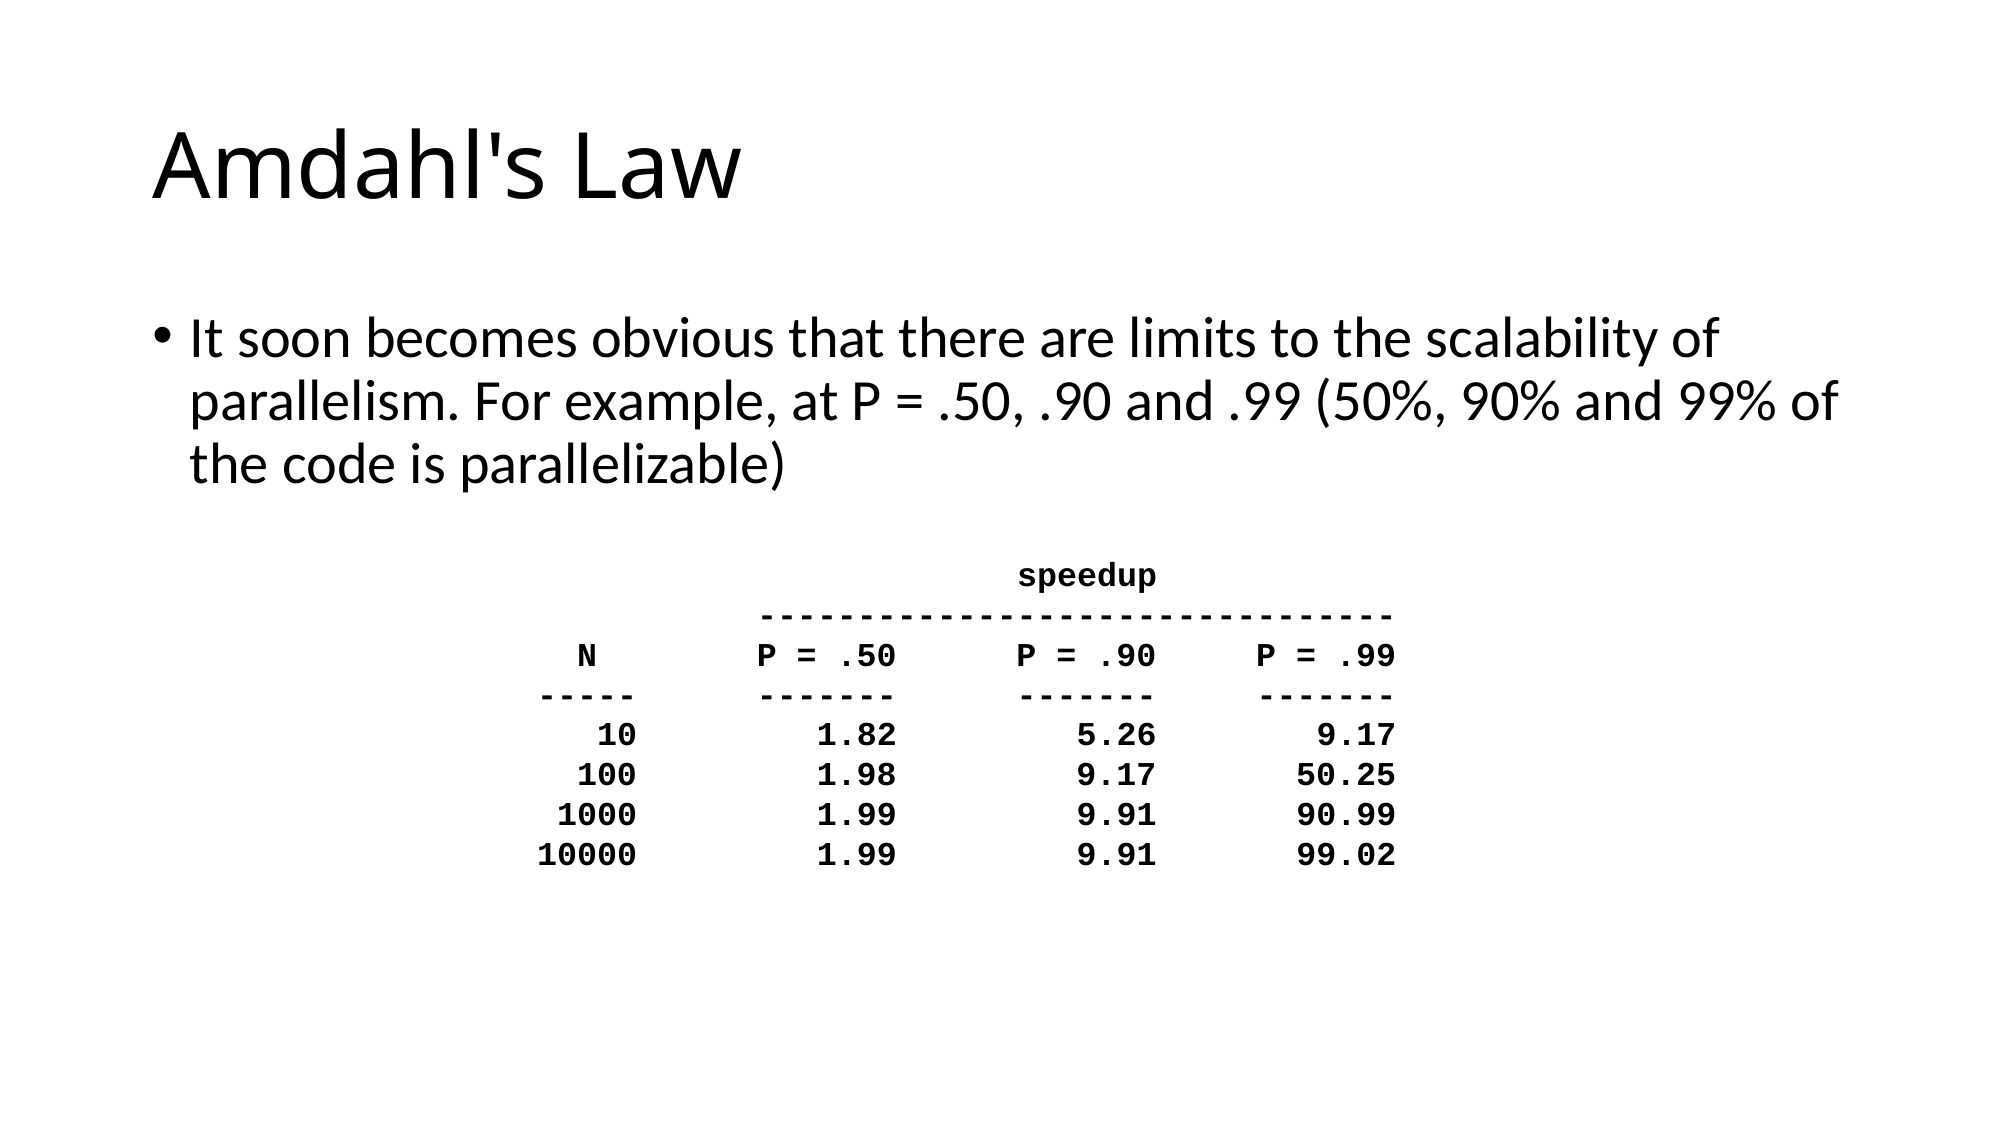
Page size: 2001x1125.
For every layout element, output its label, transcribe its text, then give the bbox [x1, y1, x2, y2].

title Amdahl's Law [137, 59, 1863, 278]
text_box speedup -------------------------------- N P = .50 P = .90 P = .99 ----- ------- ------- ------- 10 1.82 5.26 9.17 100 1.98 9.17 50.25 1000 1.99 9.91 90.99 10000 1.99 9.91 99.02 [522, 545, 1413, 880]
list It soon becomes obvious that there are limits to the scalability of parallelism. For example, at P = .50, .90 and .99 (50%, 90% and 99% of the code is parallelizable) [137, 299, 1863, 1014]
